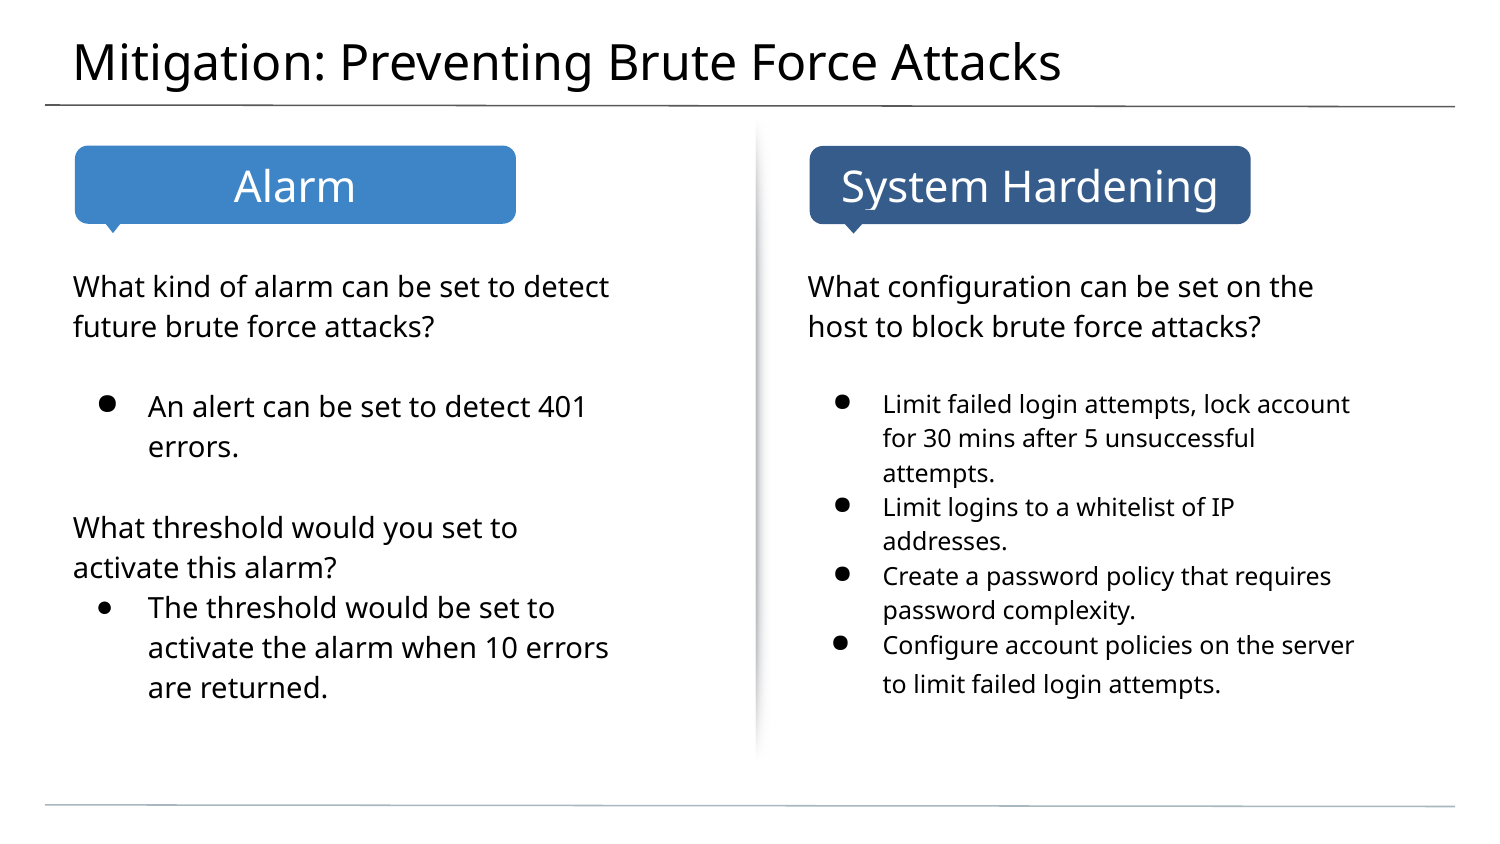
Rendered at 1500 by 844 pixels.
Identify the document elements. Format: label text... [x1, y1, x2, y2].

picture [703, 107, 839, 782]
subtitle What configuration can be set on the host to block brute force attacks? Limit failed login attempts, lock account for 30 mins after 5 unsuccessful attempts. Limit logins to a whitelist of IP addresses. Create a password policy that requires password complexity. Configure account policies on the server to limit failed login attempts. [732, 263, 1438, 805]
subtitle What kind of alarm can be set to detect future brute force attacks? An alert can be set to detect 401 errors. What threshold would you set to activate this alarm? The threshold would be set to activate the alarm when 10 errors are returned. [0, 262, 704, 805]
title Mitigation: Preventing Brute Force Attacks [0, 0, 1500, 88]
